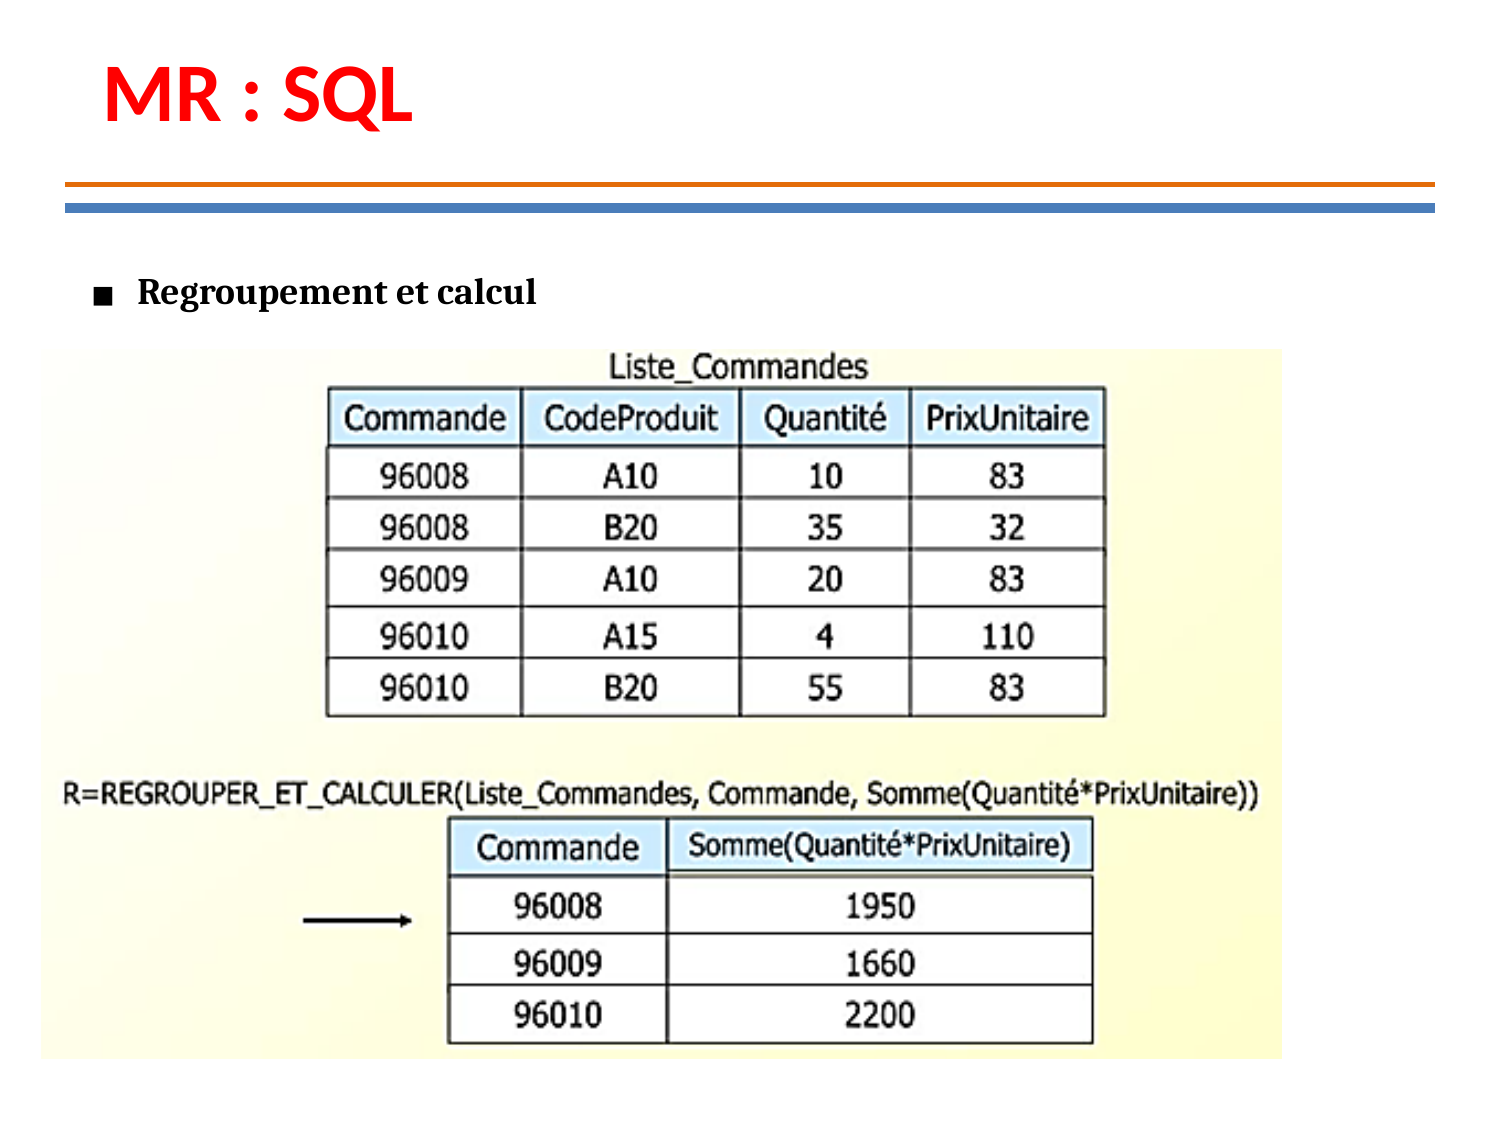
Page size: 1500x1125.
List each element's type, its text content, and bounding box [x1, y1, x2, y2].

text_box MR : SQL [87, 30, 1435, 146]
picture [40, 349, 1282, 1059]
text_box Regroupement et calcul [75, 236, 1448, 388]
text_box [64, 184, 1436, 209]
